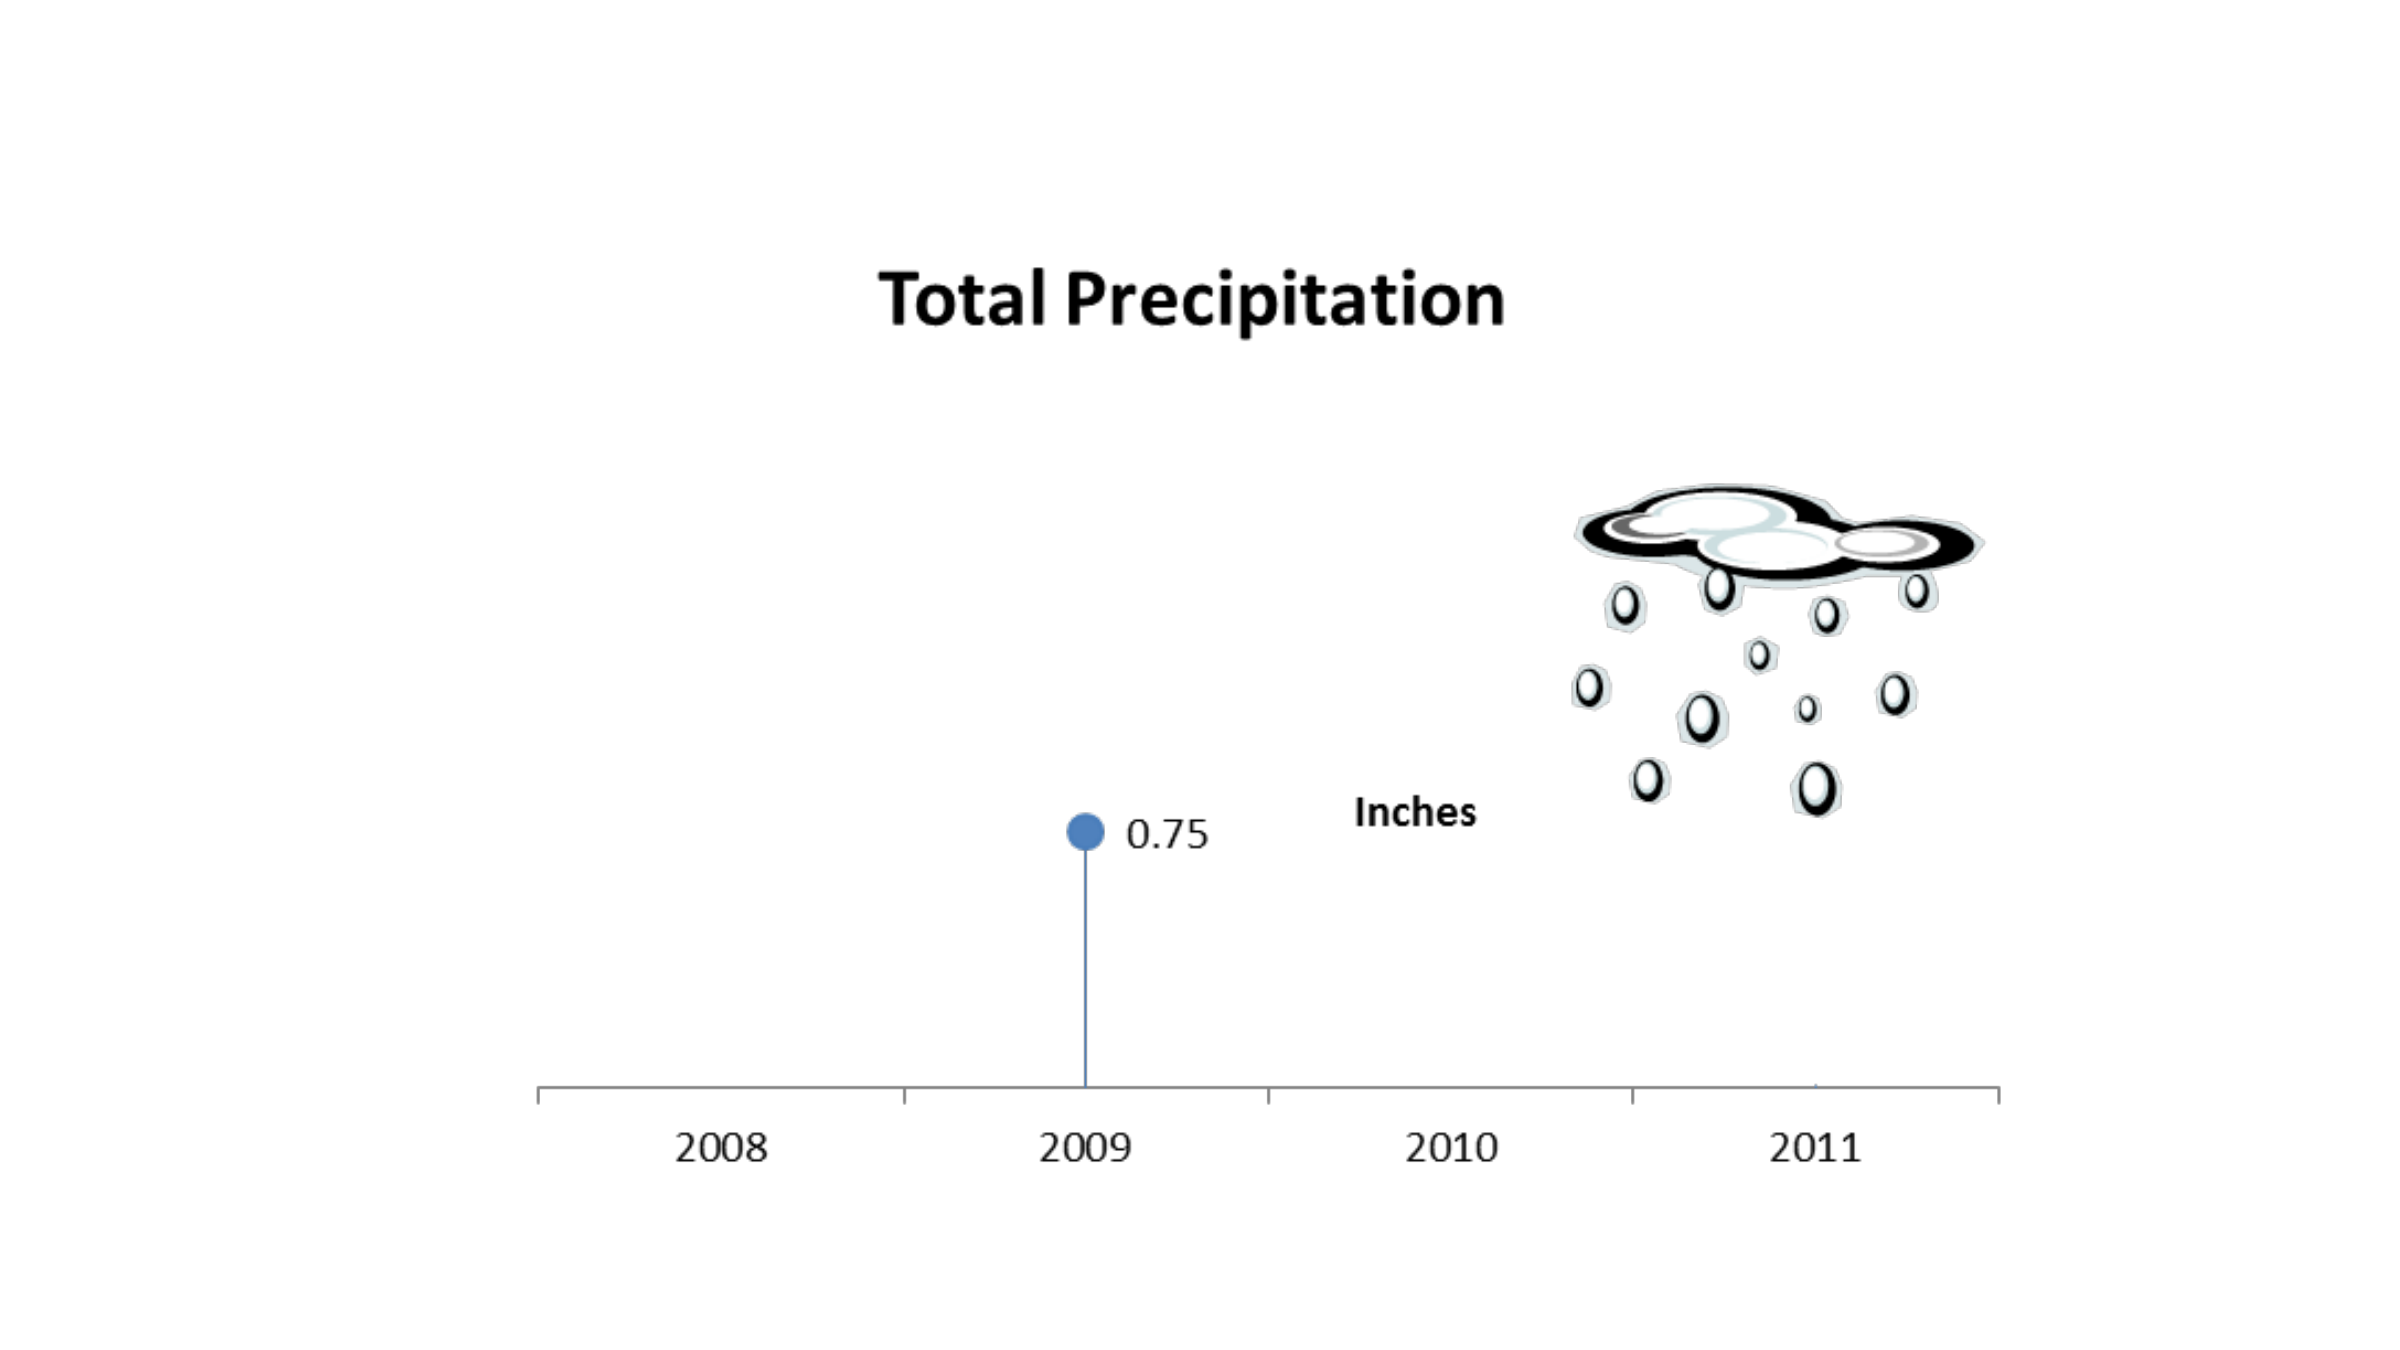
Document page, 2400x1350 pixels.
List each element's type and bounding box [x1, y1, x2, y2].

picture [337, 211, 2047, 1204]
